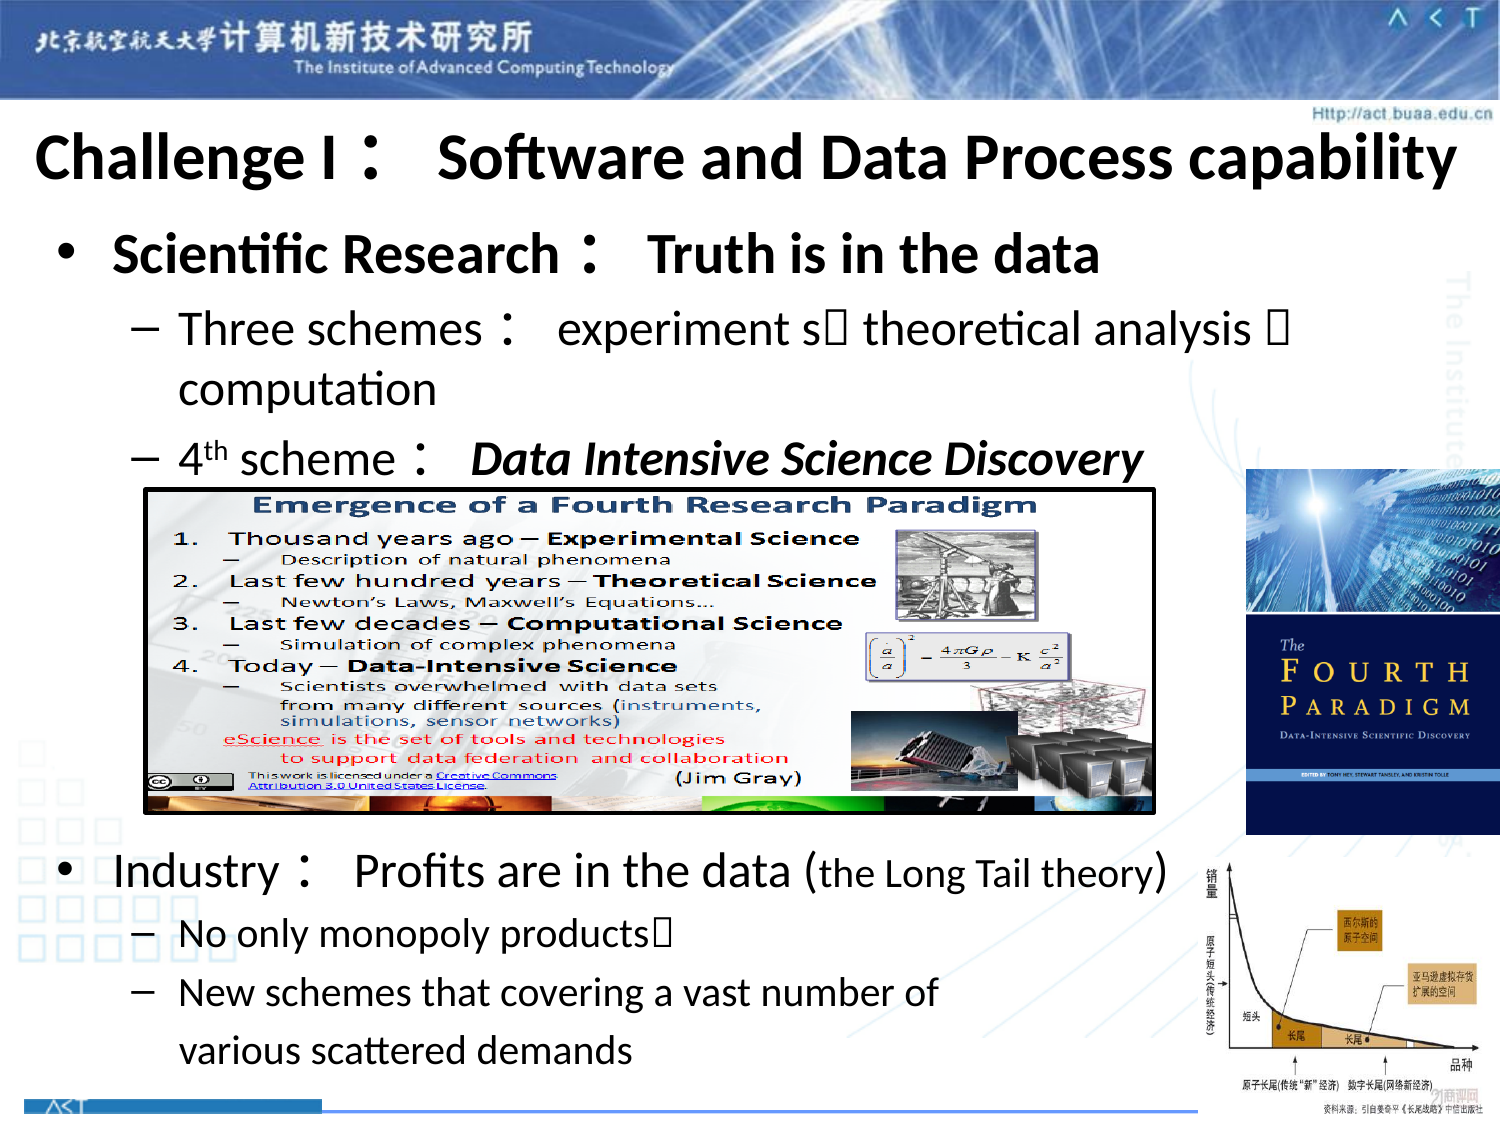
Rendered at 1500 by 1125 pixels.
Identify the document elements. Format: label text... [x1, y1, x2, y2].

picture [24, 1099, 322, 1114]
text_box Challenge I：Software and Data Process capability [0, 105, 1500, 233]
picture [0, 271, 1500, 1118]
picture [0, 0, 1500, 100]
picture [147, 491, 1152, 811]
list Scientific Research：Truth is in the data Three schemes：experiment s theoretical analysis  computation 4th scheme：Data Intensive Science Discovery Industry：Profits are in the data (the Long Tail theory) No only monopoly products New schemes that covering a vast number of various scattered demands [41, 233, 1392, 540]
